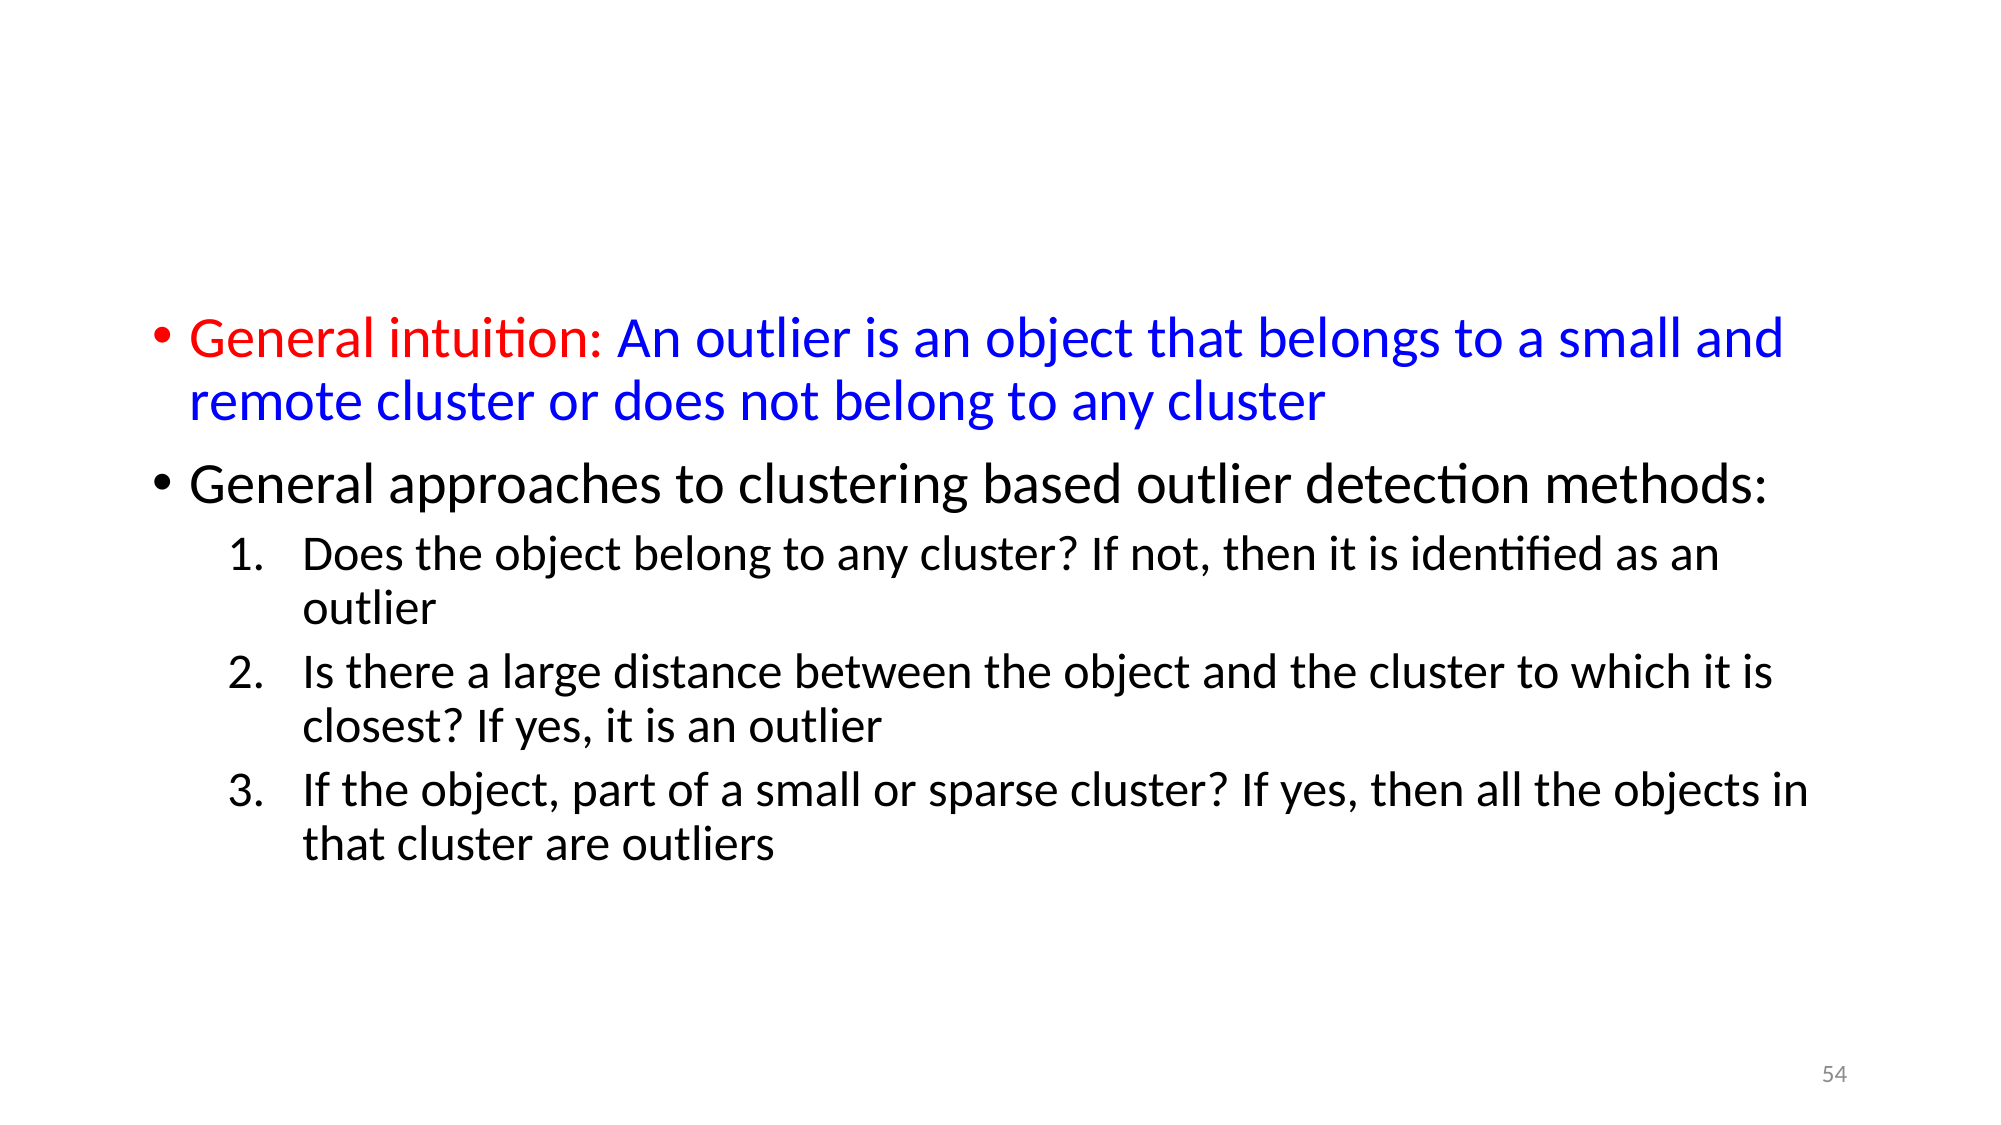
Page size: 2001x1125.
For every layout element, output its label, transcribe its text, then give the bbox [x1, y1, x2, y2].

list General intuition: An outlier is an object that belongs to a small and remote cluster or does not belong to any cluster General approaches to clustering based outlier detection methods: Does the object belong to any cluster? If not, then it is identified as an outlier Is there a large distance between the object and the cluster to which it is closest? If yes, it is an outlier If the object, part of a small or sparse cluster? If yes, then all the objects in that cluster are outliers [137, 299, 1863, 1014]
slide_number 54 [1412, 1042, 1863, 1103]
